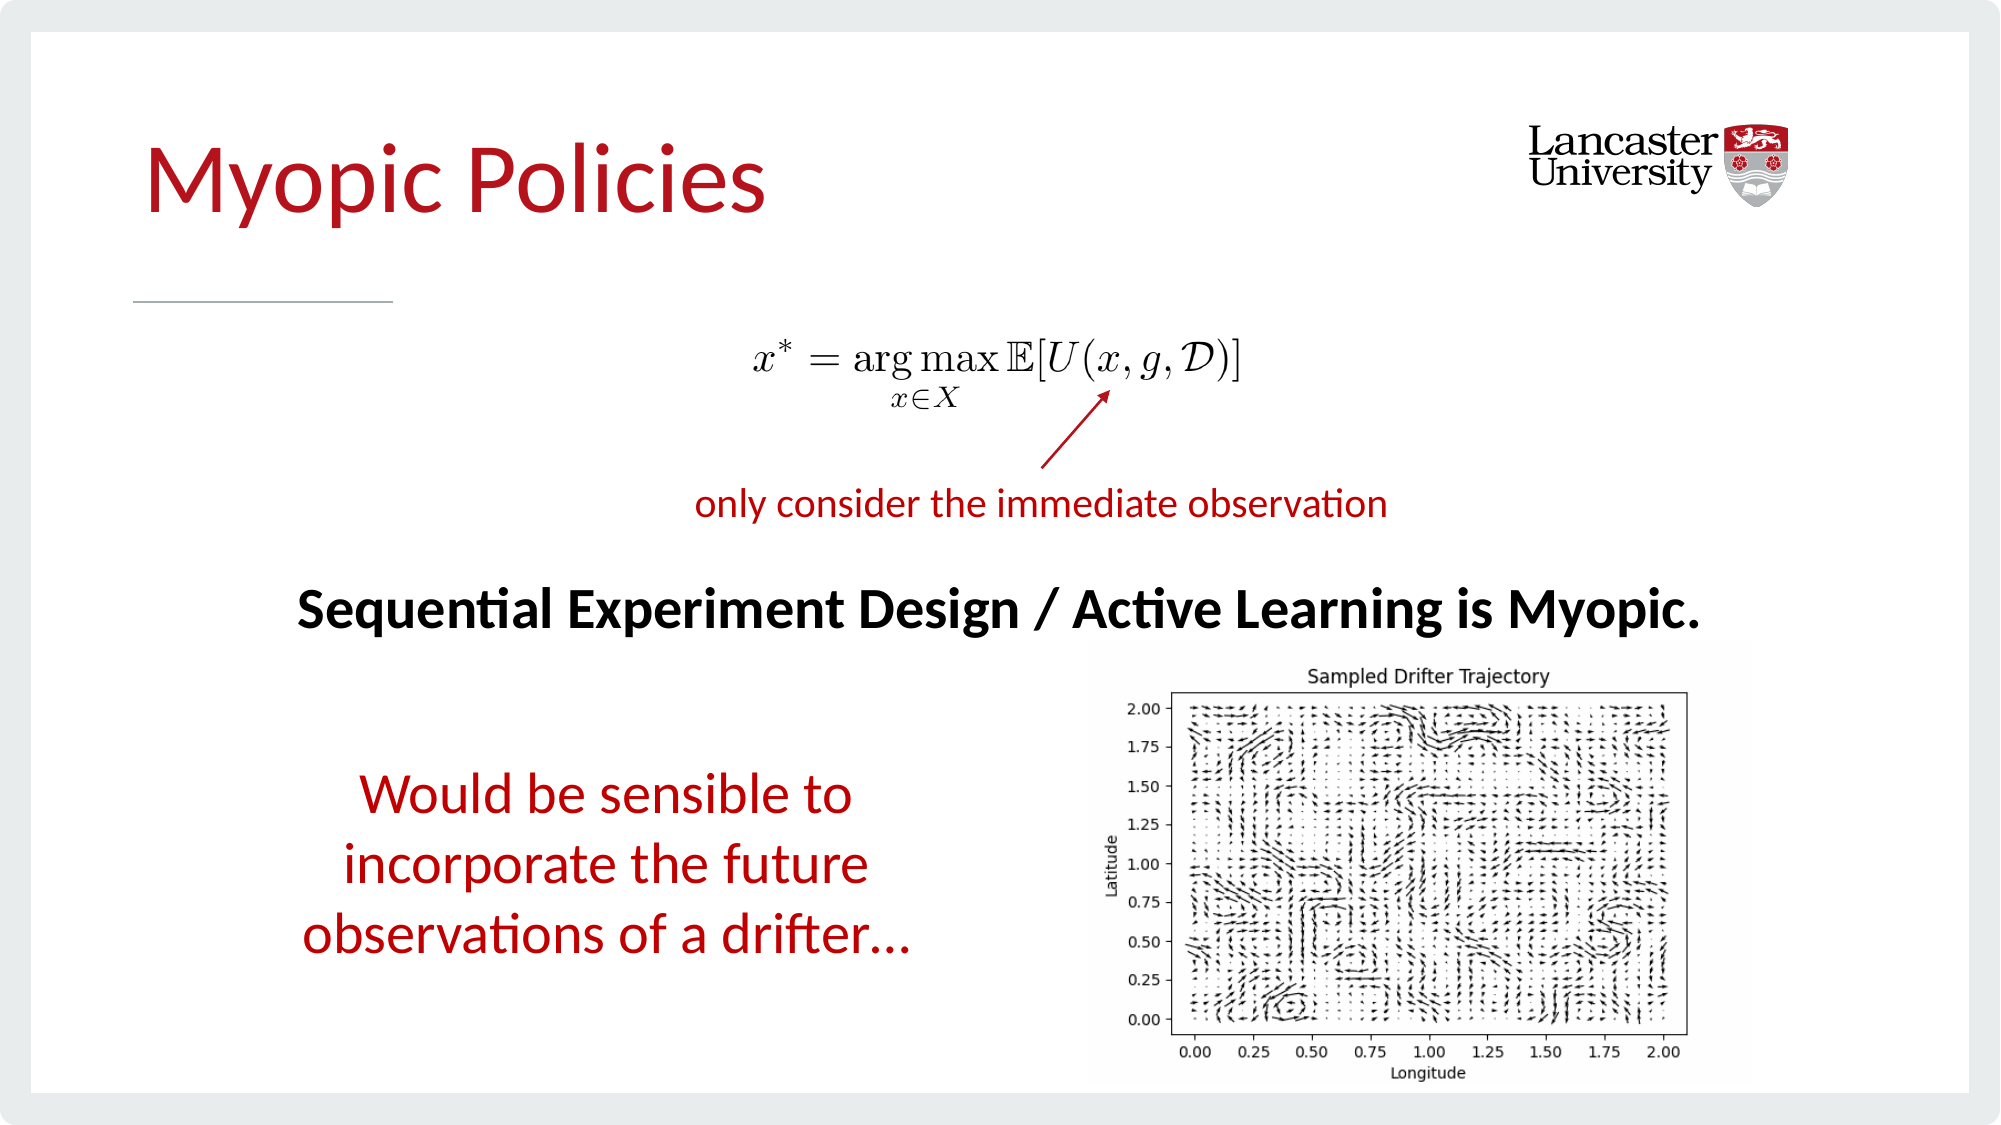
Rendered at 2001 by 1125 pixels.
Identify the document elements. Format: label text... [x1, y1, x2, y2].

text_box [1041, 389, 1111, 469]
title Myopic Policies [128, 78, 1482, 279]
text_box Sequential Experiment Design / Active Learning is Myopic. [32, 562, 1968, 648]
picture [1088, 639, 1753, 1083]
text_box only consider the immediate observation [662, 468, 1421, 534]
picture [742, 304, 1258, 421]
text_box Would be sensible to incorporate the future observations of a drifter… [255, 747, 958, 973]
picture [1529, 124, 1788, 207]
